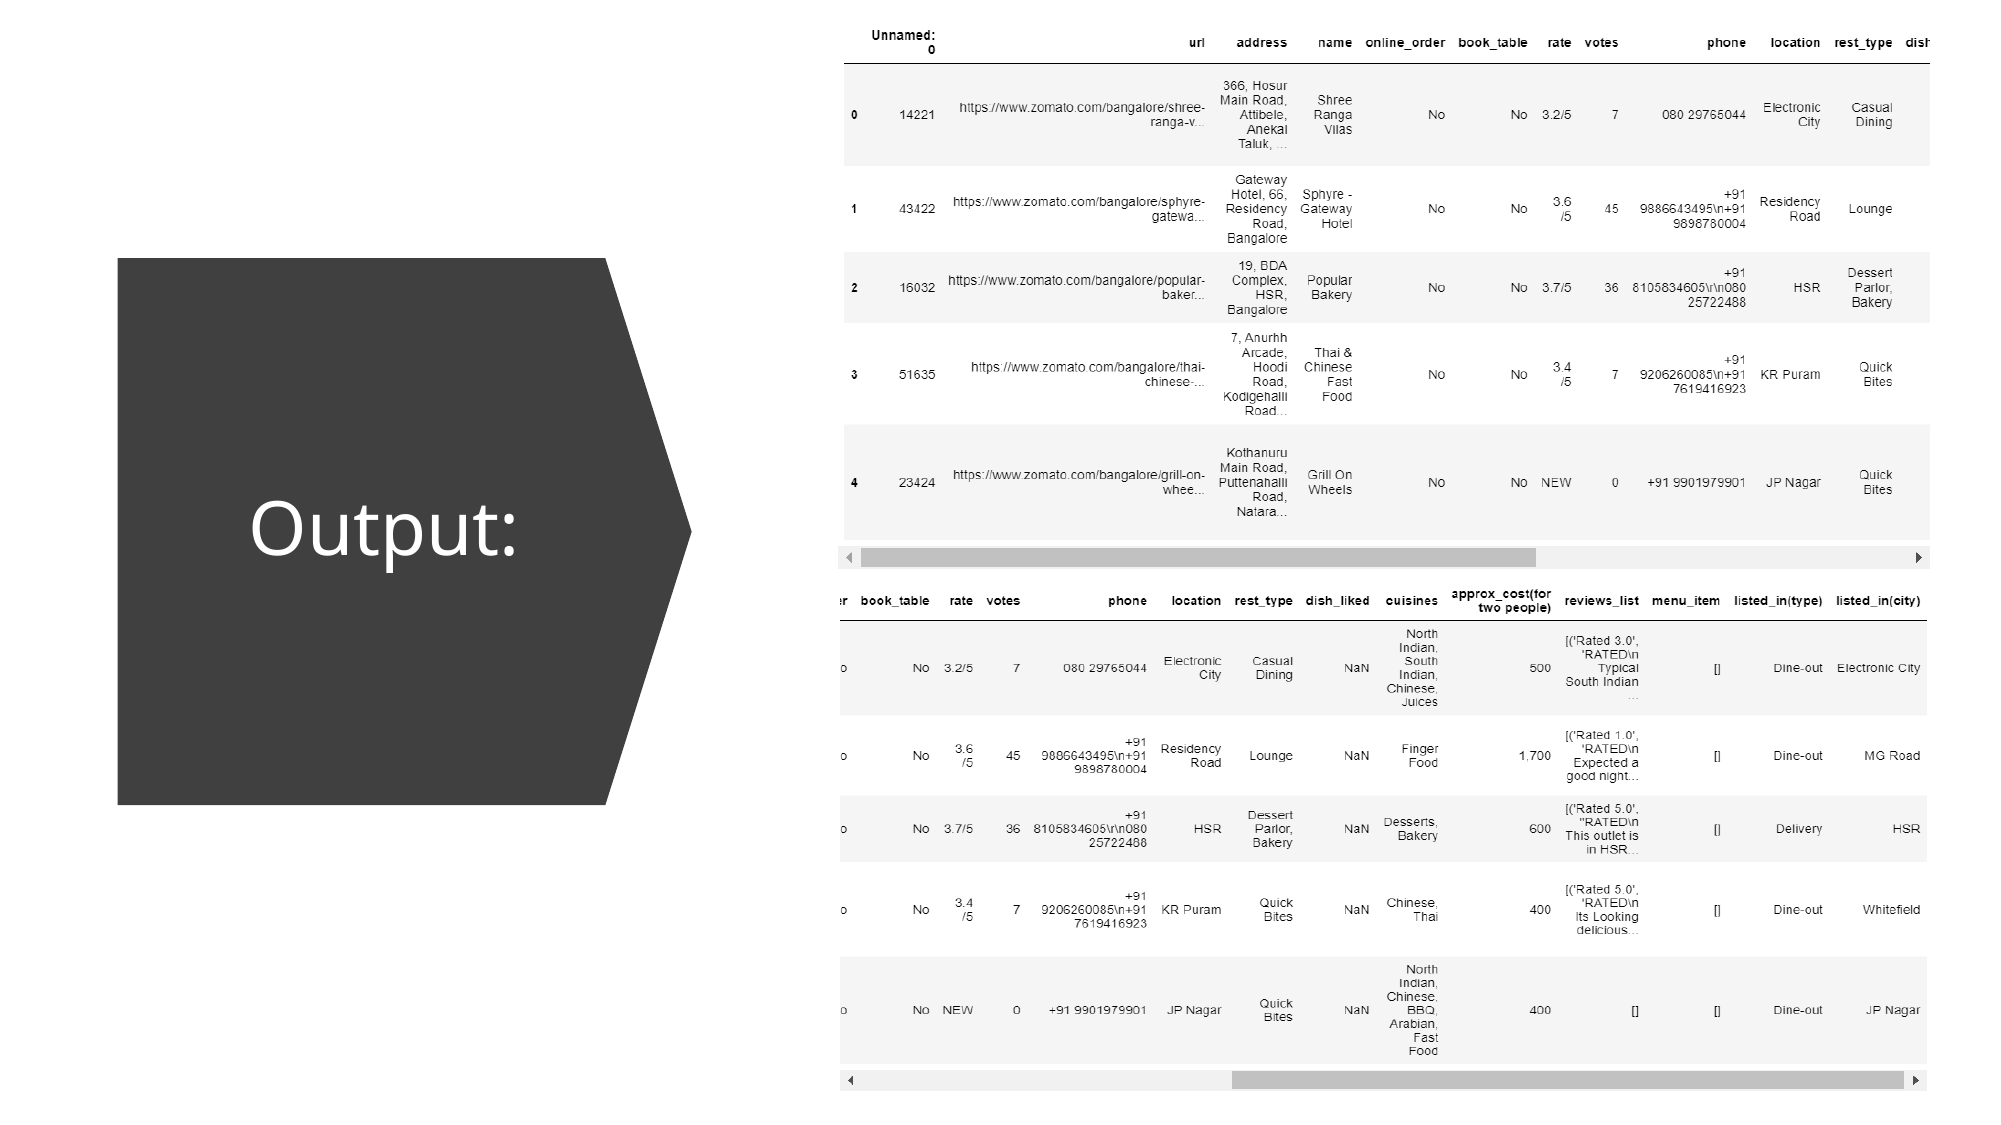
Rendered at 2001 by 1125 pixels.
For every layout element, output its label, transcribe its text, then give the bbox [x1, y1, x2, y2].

text_box [116, 257, 693, 807]
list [832, 19, 1945, 585]
picture [831, 584, 1941, 1105]
title Output: [168, 322, 601, 741]
